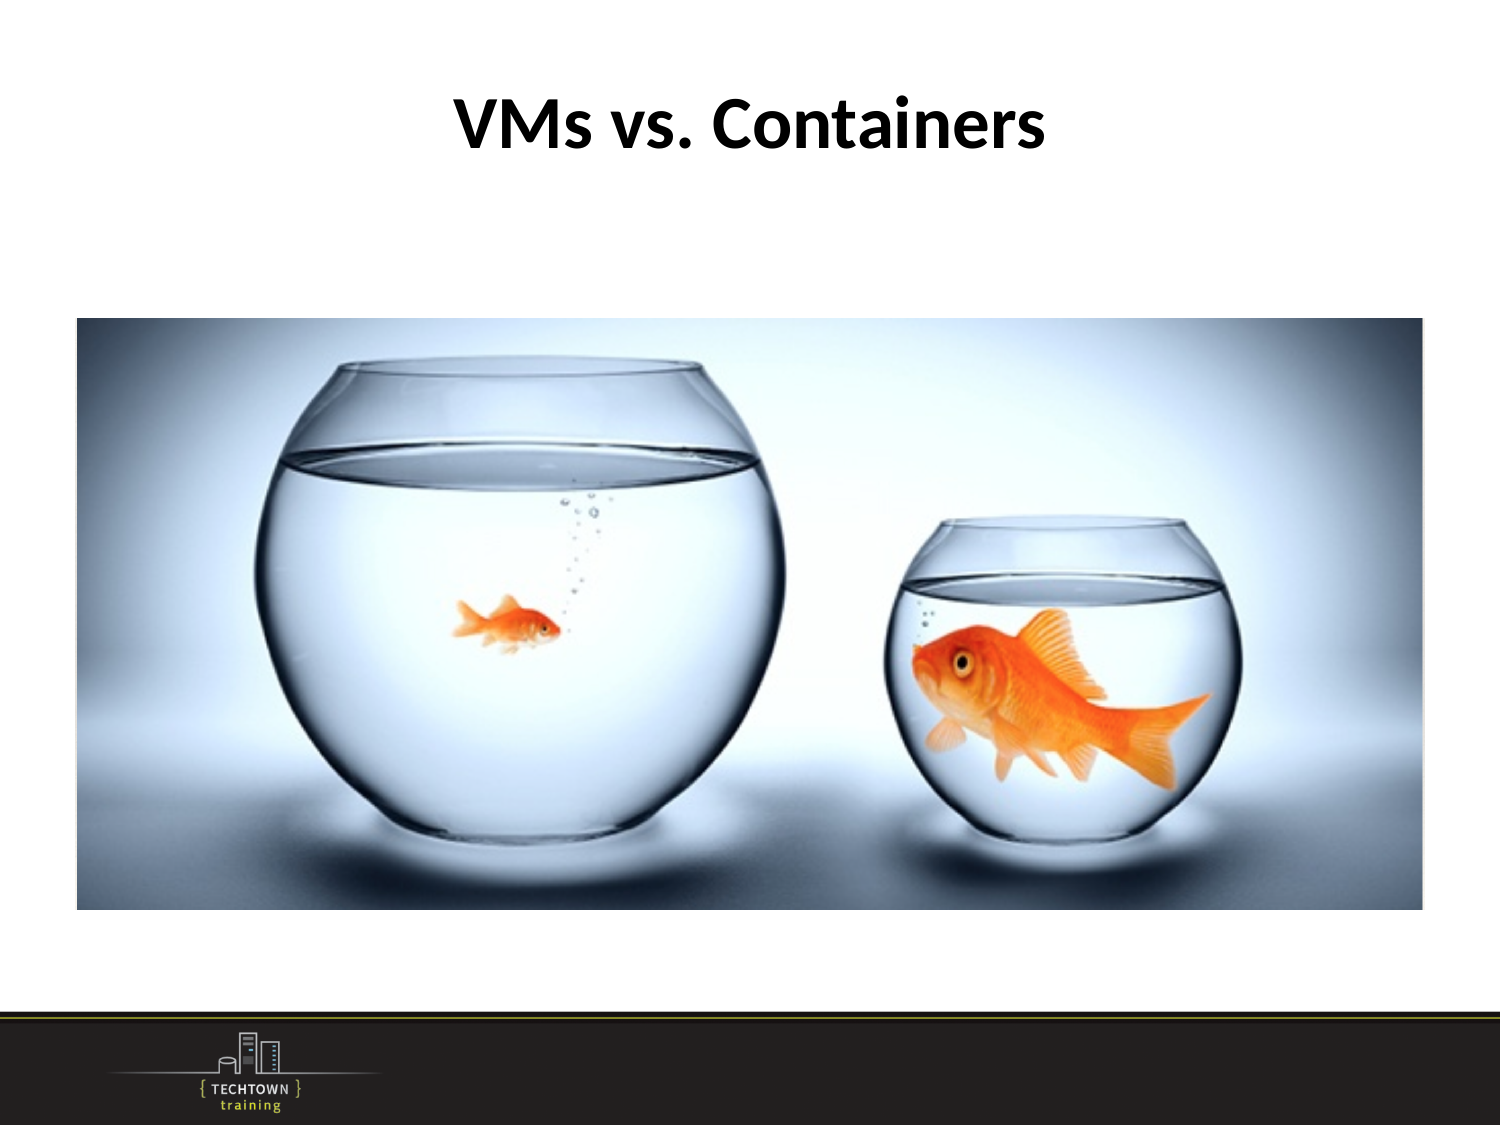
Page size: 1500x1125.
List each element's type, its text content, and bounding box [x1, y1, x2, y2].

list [74, 317, 1426, 910]
picture [0, 0, 1500, 1125]
title VMs vs. Containers [75, 24, 1425, 213]
